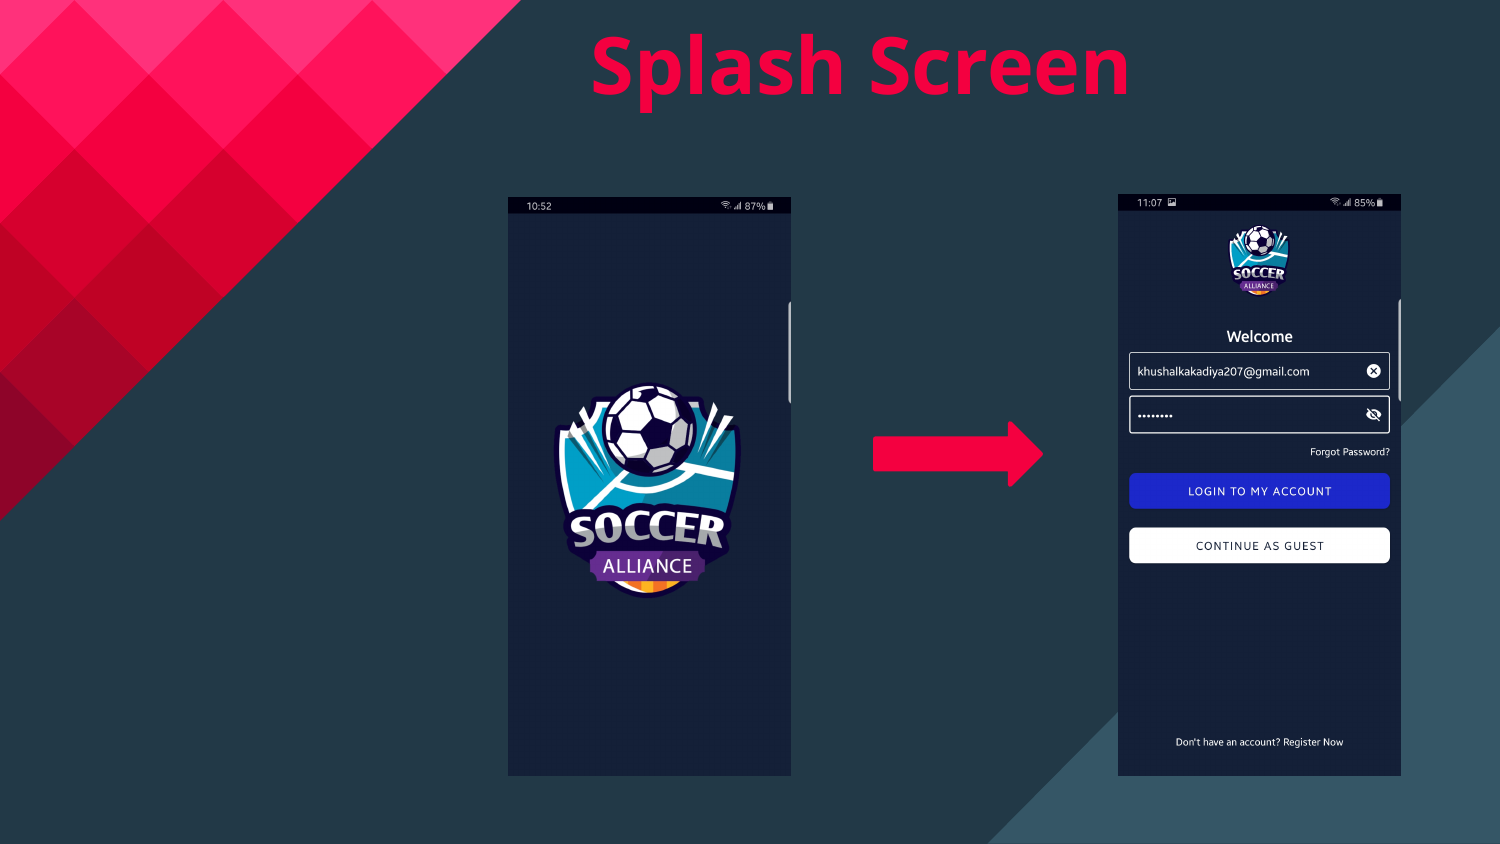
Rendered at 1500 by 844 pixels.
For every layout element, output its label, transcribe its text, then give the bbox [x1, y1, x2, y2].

picture [1117, 193, 1402, 776]
picture [508, 196, 791, 776]
text_box [873, 421, 1043, 487]
title Splash Screen [496, 0, 1228, 128]
